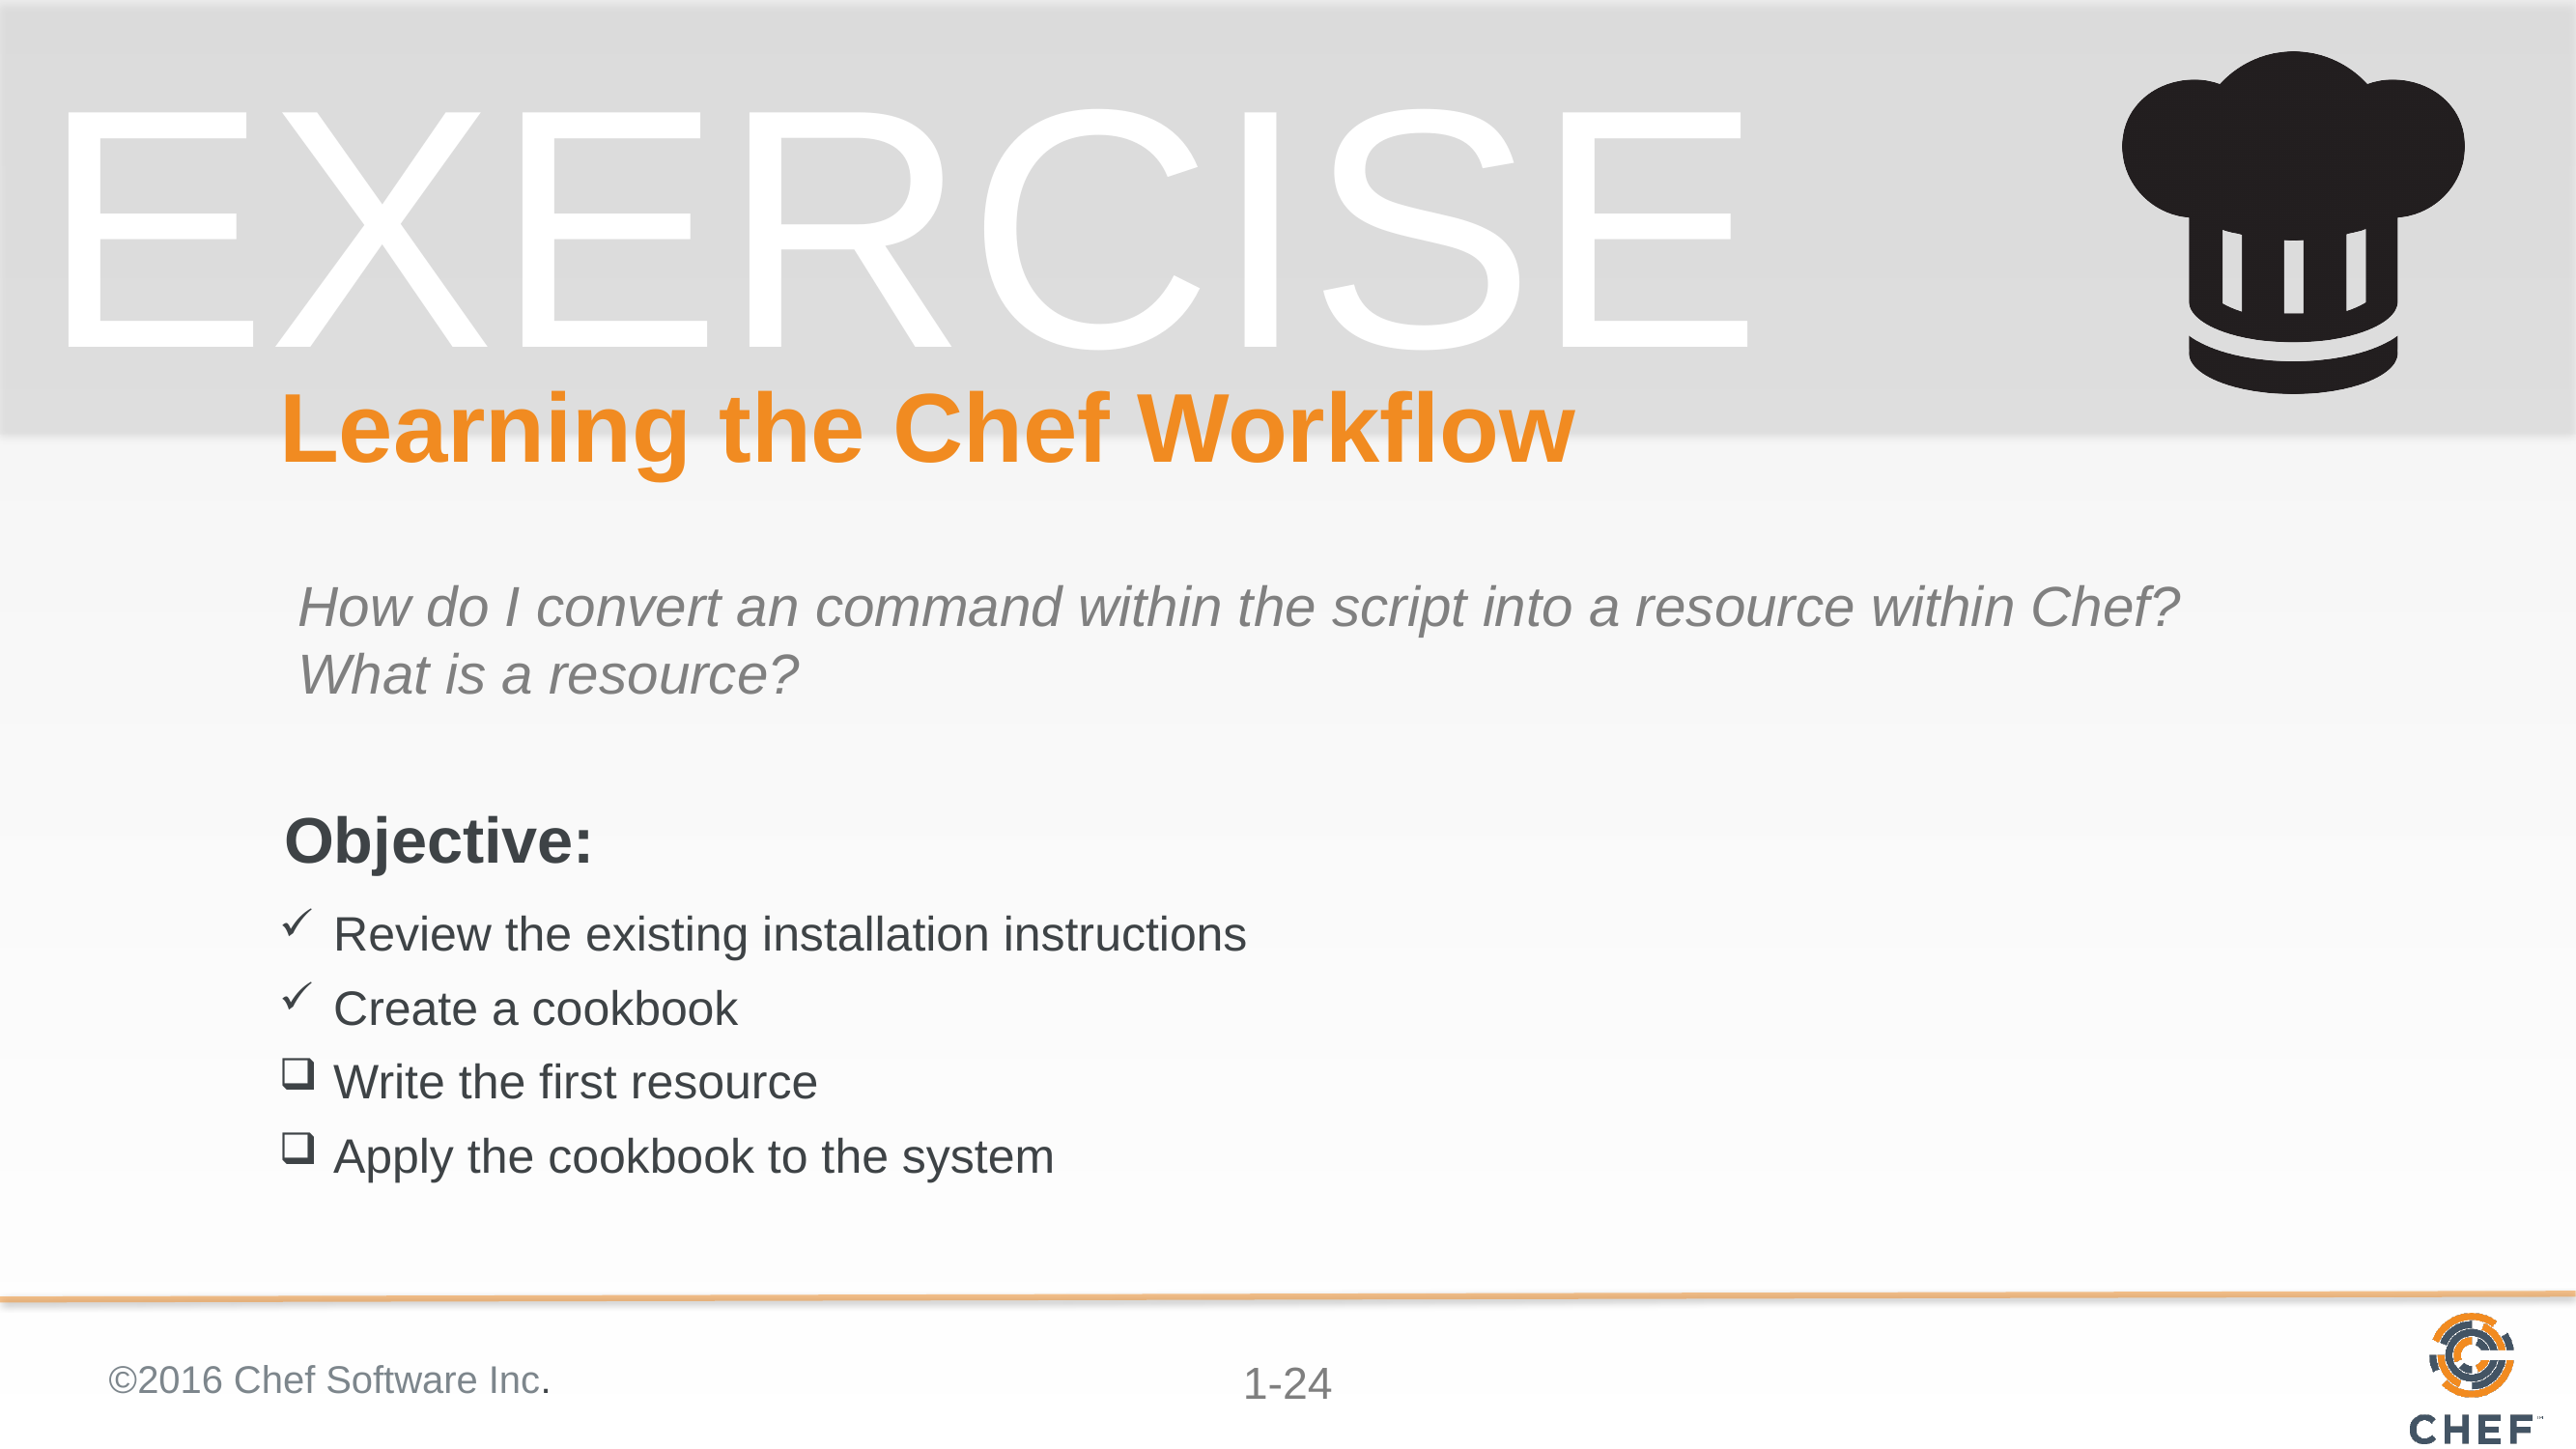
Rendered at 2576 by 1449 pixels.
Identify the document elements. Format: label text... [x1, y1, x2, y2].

title Learning the Chef Workflow [265, 363, 2217, 498]
list Review the existing installation instructions Create a cookbook Write the first resource Apply the cookbook to the system [265, 895, 2217, 1284]
picture [2399, 1297, 2551, 1449]
list How do I convert an command within the script into a resource within Chef? What is a resource? [265, 516, 2217, 759]
picture [2122, 51, 2465, 399]
